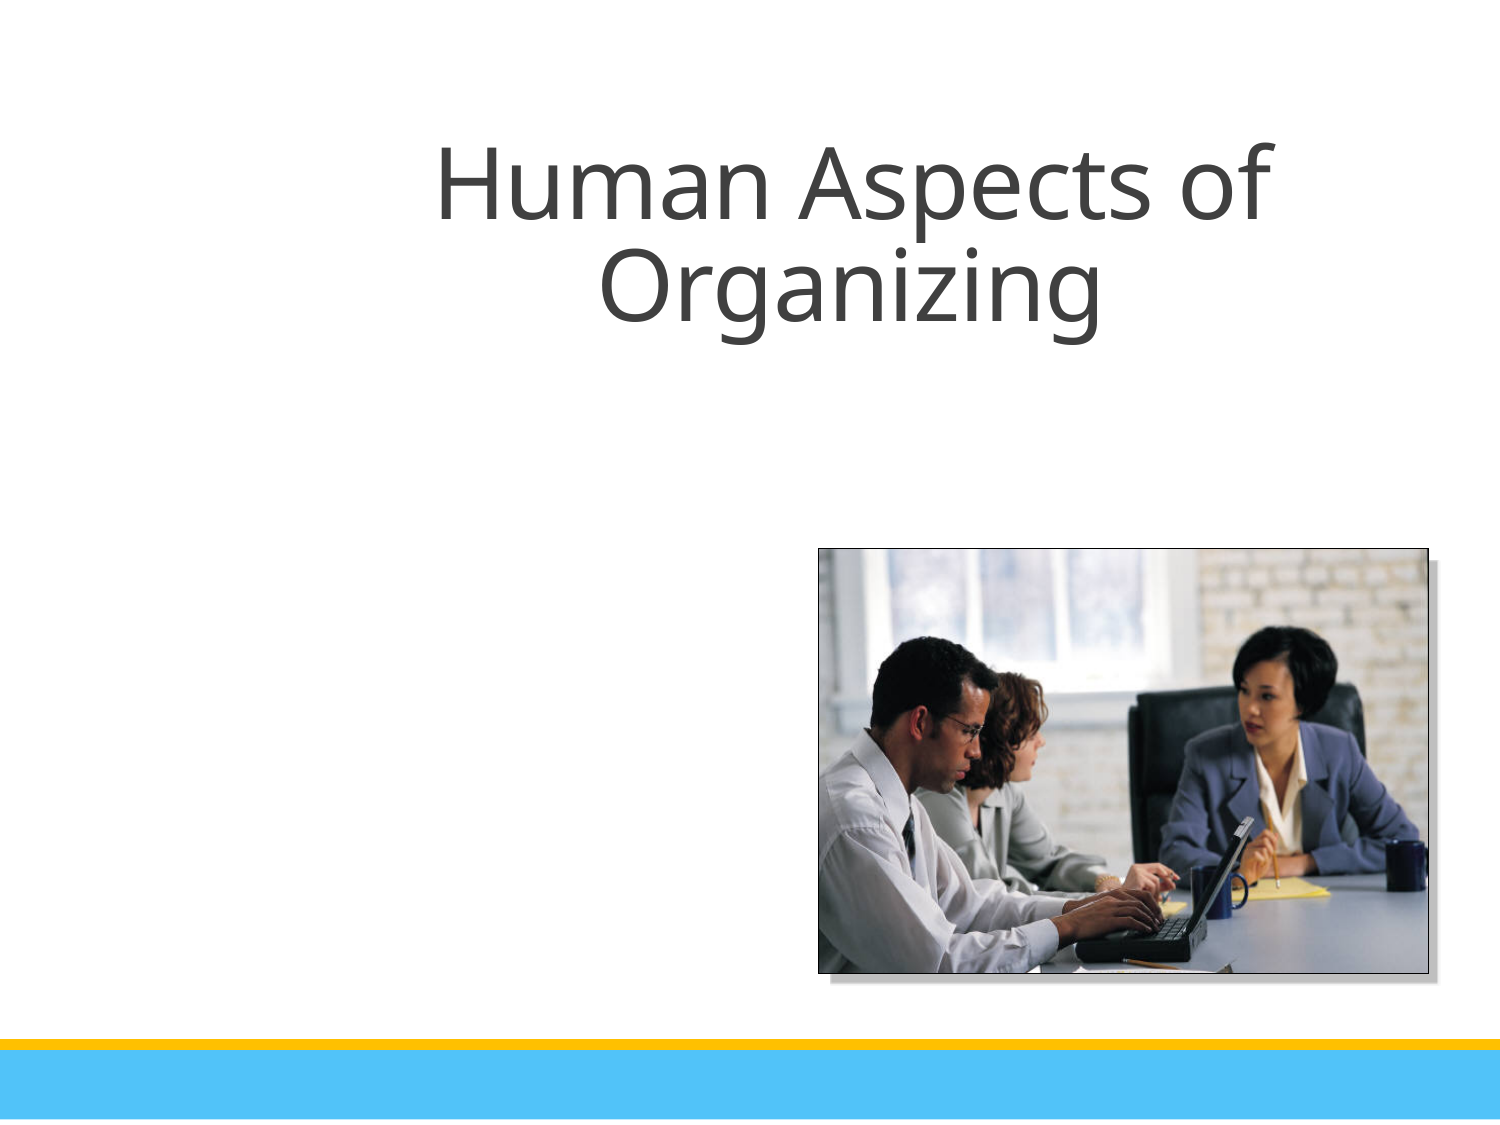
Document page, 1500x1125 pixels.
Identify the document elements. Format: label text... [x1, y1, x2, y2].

title Human Aspects of Organizing [203, 62, 1500, 350]
picture [817, 547, 1429, 974]
